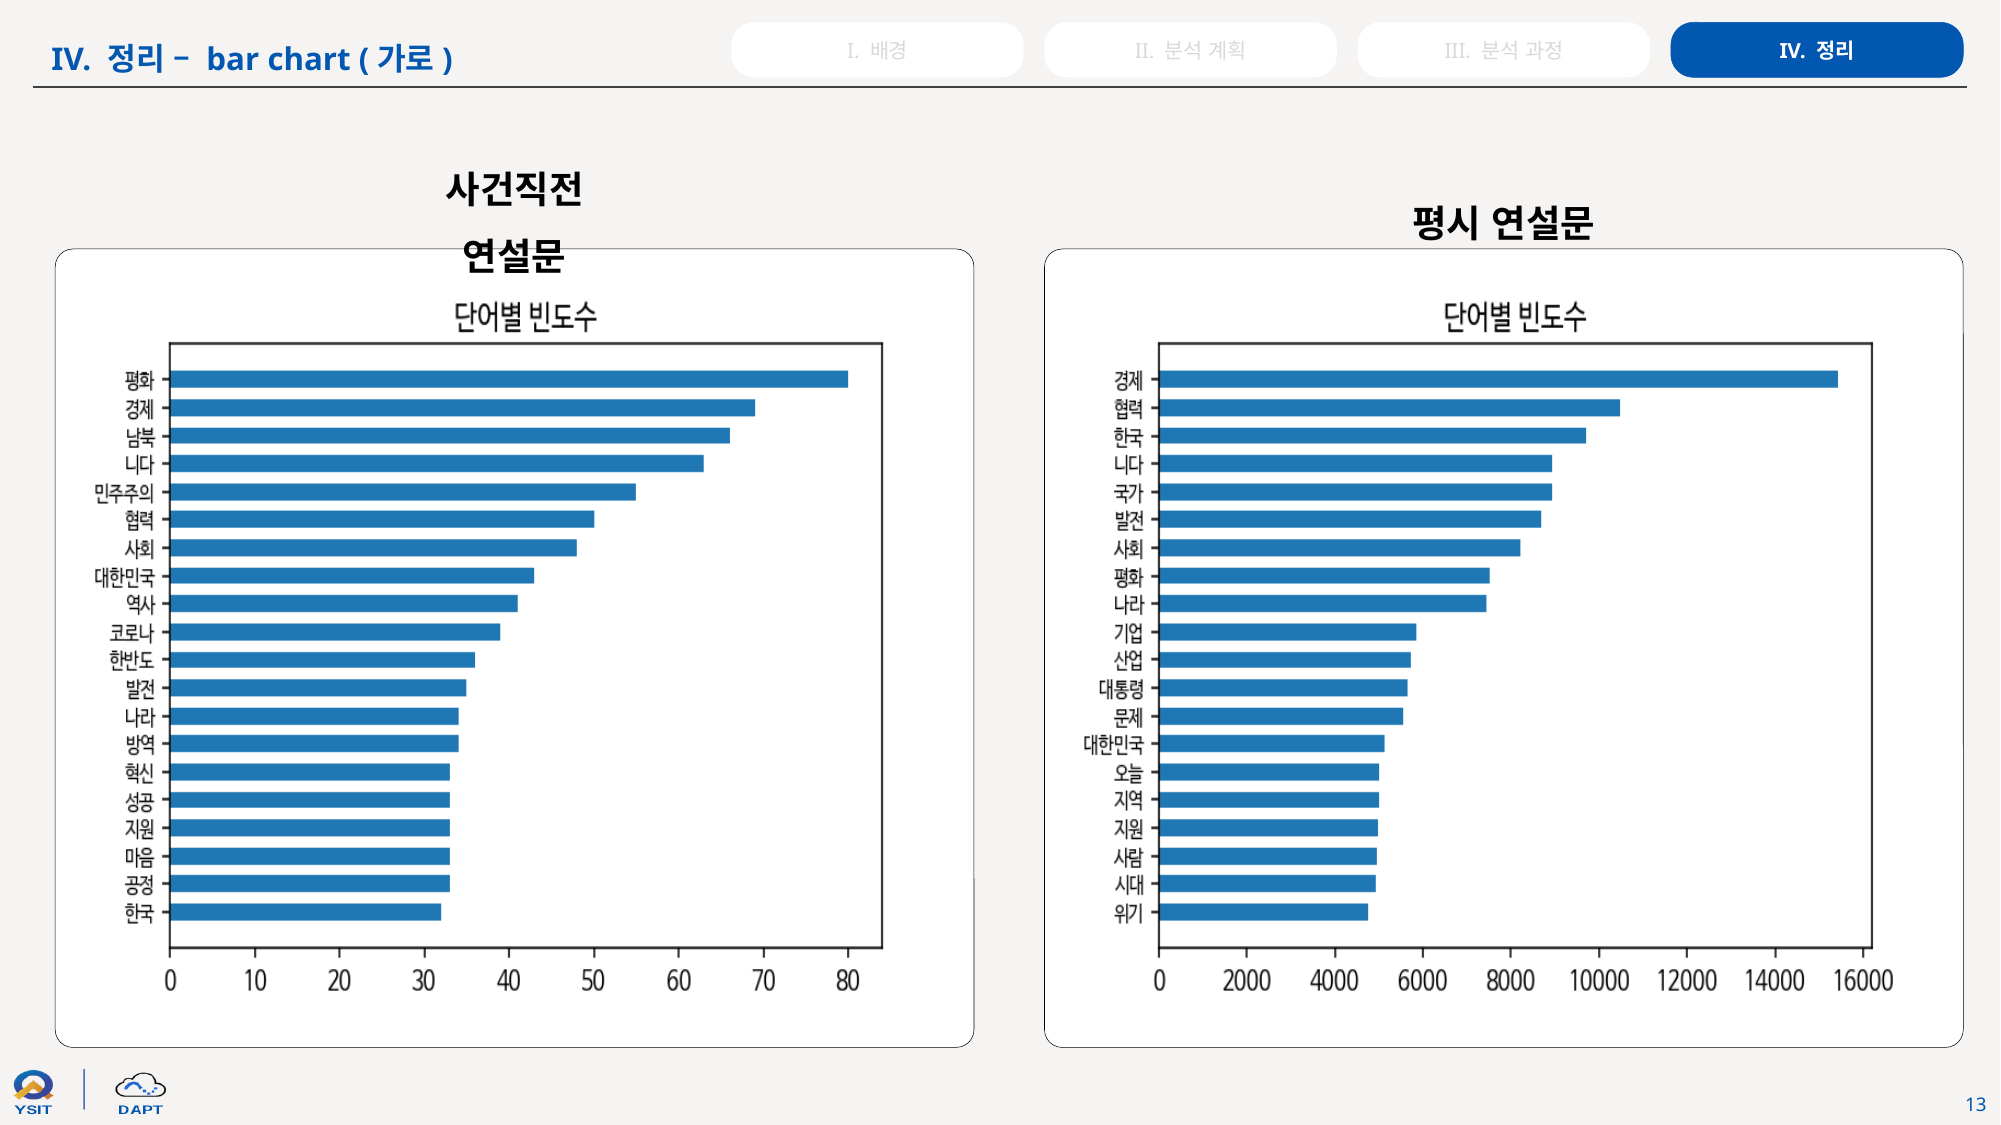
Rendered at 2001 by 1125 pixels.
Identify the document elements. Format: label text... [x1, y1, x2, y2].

text_box 사건직전 연설문 [378, 135, 651, 286]
text_box [55, 248, 974, 1048]
text_box IV. 정리 – bar chart (가로) [36, 25, 568, 92]
text_box 평시 연설문 [1386, 169, 1622, 252]
text_box I. 배경 [731, 22, 1024, 78]
picture [0, 1069, 180, 1125]
text_box III. 분석 과정 [1357, 22, 1651, 78]
text_box [1044, 248, 1964, 1048]
text_box IV. 정리 [1670, 22, 1964, 78]
text_box II. 분석 계획 [1044, 22, 1337, 78]
